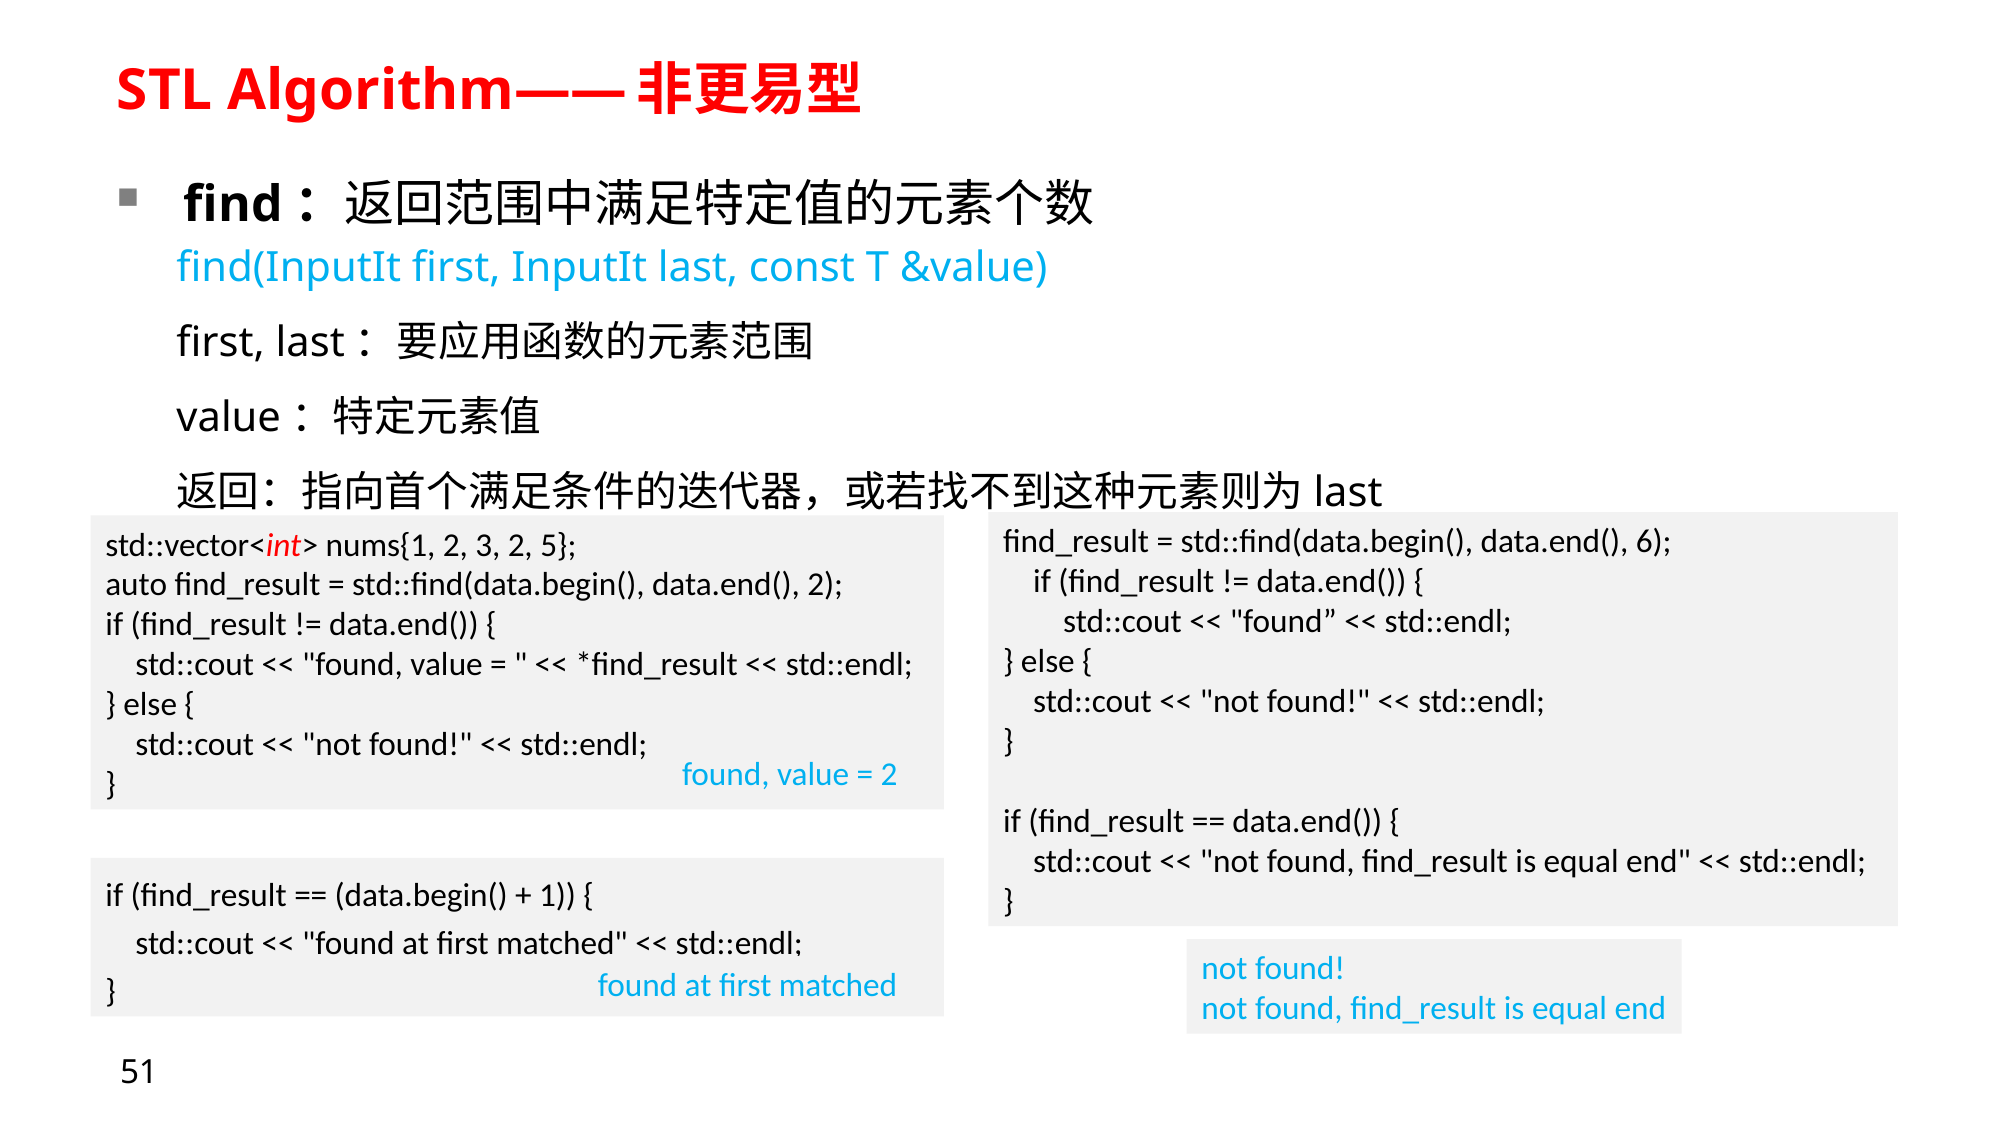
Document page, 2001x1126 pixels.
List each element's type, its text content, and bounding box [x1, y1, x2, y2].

list find：返回范围中满足特定值的元素个数 [96, 137, 1916, 237]
text_box not found! not found, find_result is equal end [1186, 939, 1682, 1034]
text_box found, value = 2 [667, 744, 913, 799]
text_box std::vector<int> nums{1, 2, 3, 2, 5}; auto find_result = std::find(data.begin(), data.end(), 2); if (find_result != data.end()) { std::cout << "found, value = " << *find_result << std::endl; } else { std::cout << "not found!" << std::endl; } [90, 515, 944, 810]
title STL Algorithm——非更易型 [96, 42, 1916, 132]
text_box find_result = std::find(data.begin(), data.end(), 6); if (find_result != data.end()) { std::cout << "found” << std::endl; } else { std::cout << "not found!" << std::endl; } if (find_result == data.end()) { std::cout << "not found, find_result is equal end" << std::endl; } [988, 512, 1898, 927]
slide_number 51 [100, 1042, 567, 1103]
text_box find(InputIt first, InputIt last, const T &value) first, last：要应用函数的元素范围 value：特定元素值 返回：指向首个满足条件的迭代器，或若找不到这种元素则为last [161, 231, 1674, 522]
text_box if (find_result == (data.begin() + 1)) { std::cout << "found at first matched" << std::endl; } [90, 857, 944, 1017]
text_box found at first matched [583, 955, 913, 1011]
